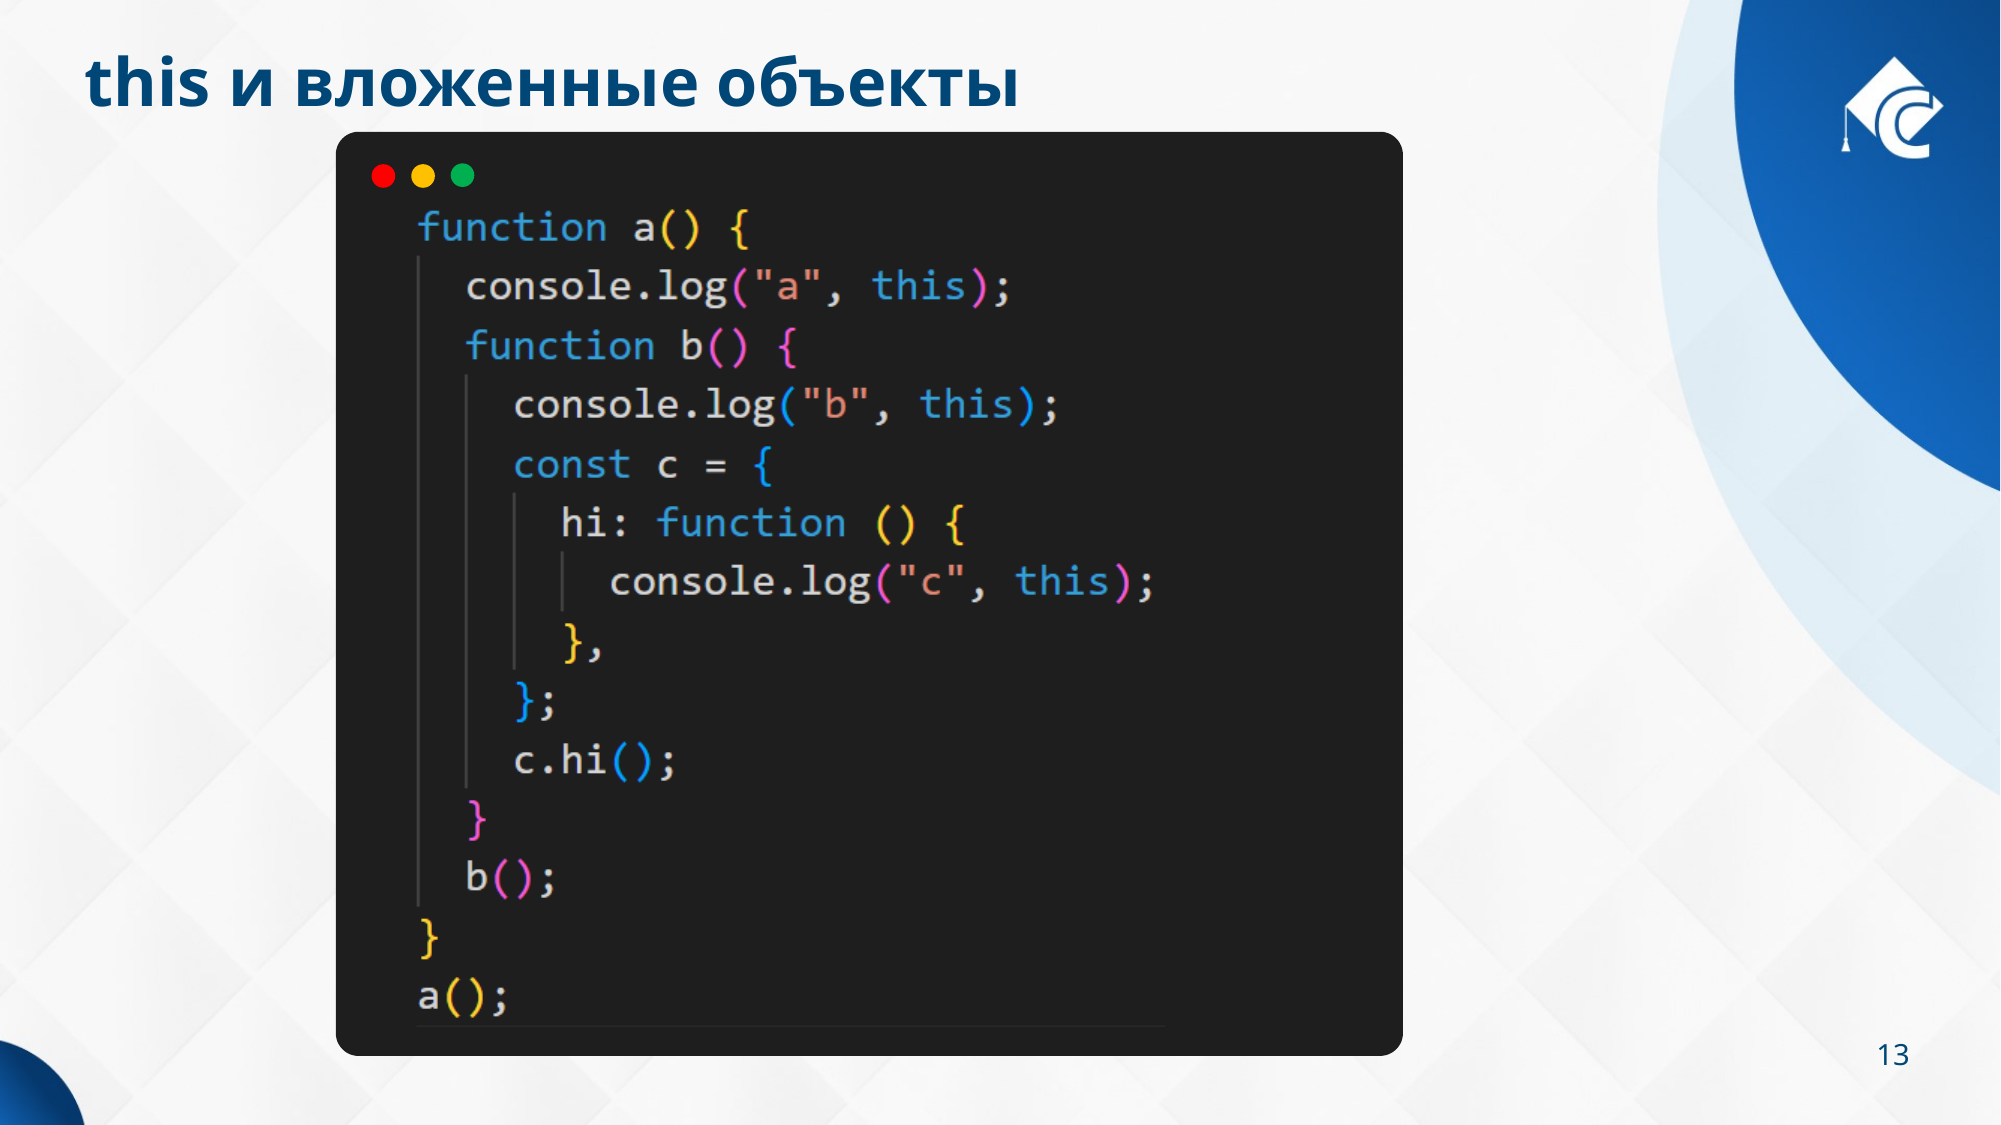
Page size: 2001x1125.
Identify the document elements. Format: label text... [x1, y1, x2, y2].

text_box [449, 162, 476, 189]
picture [0, 0, 2001, 1125]
text_box [334, 130, 1405, 1057]
text_box [370, 163, 397, 189]
title this и вложенные объекты [70, 34, 1704, 137]
text_box [410, 163, 436, 189]
slide_number 13 [1806, 1026, 1925, 1086]
